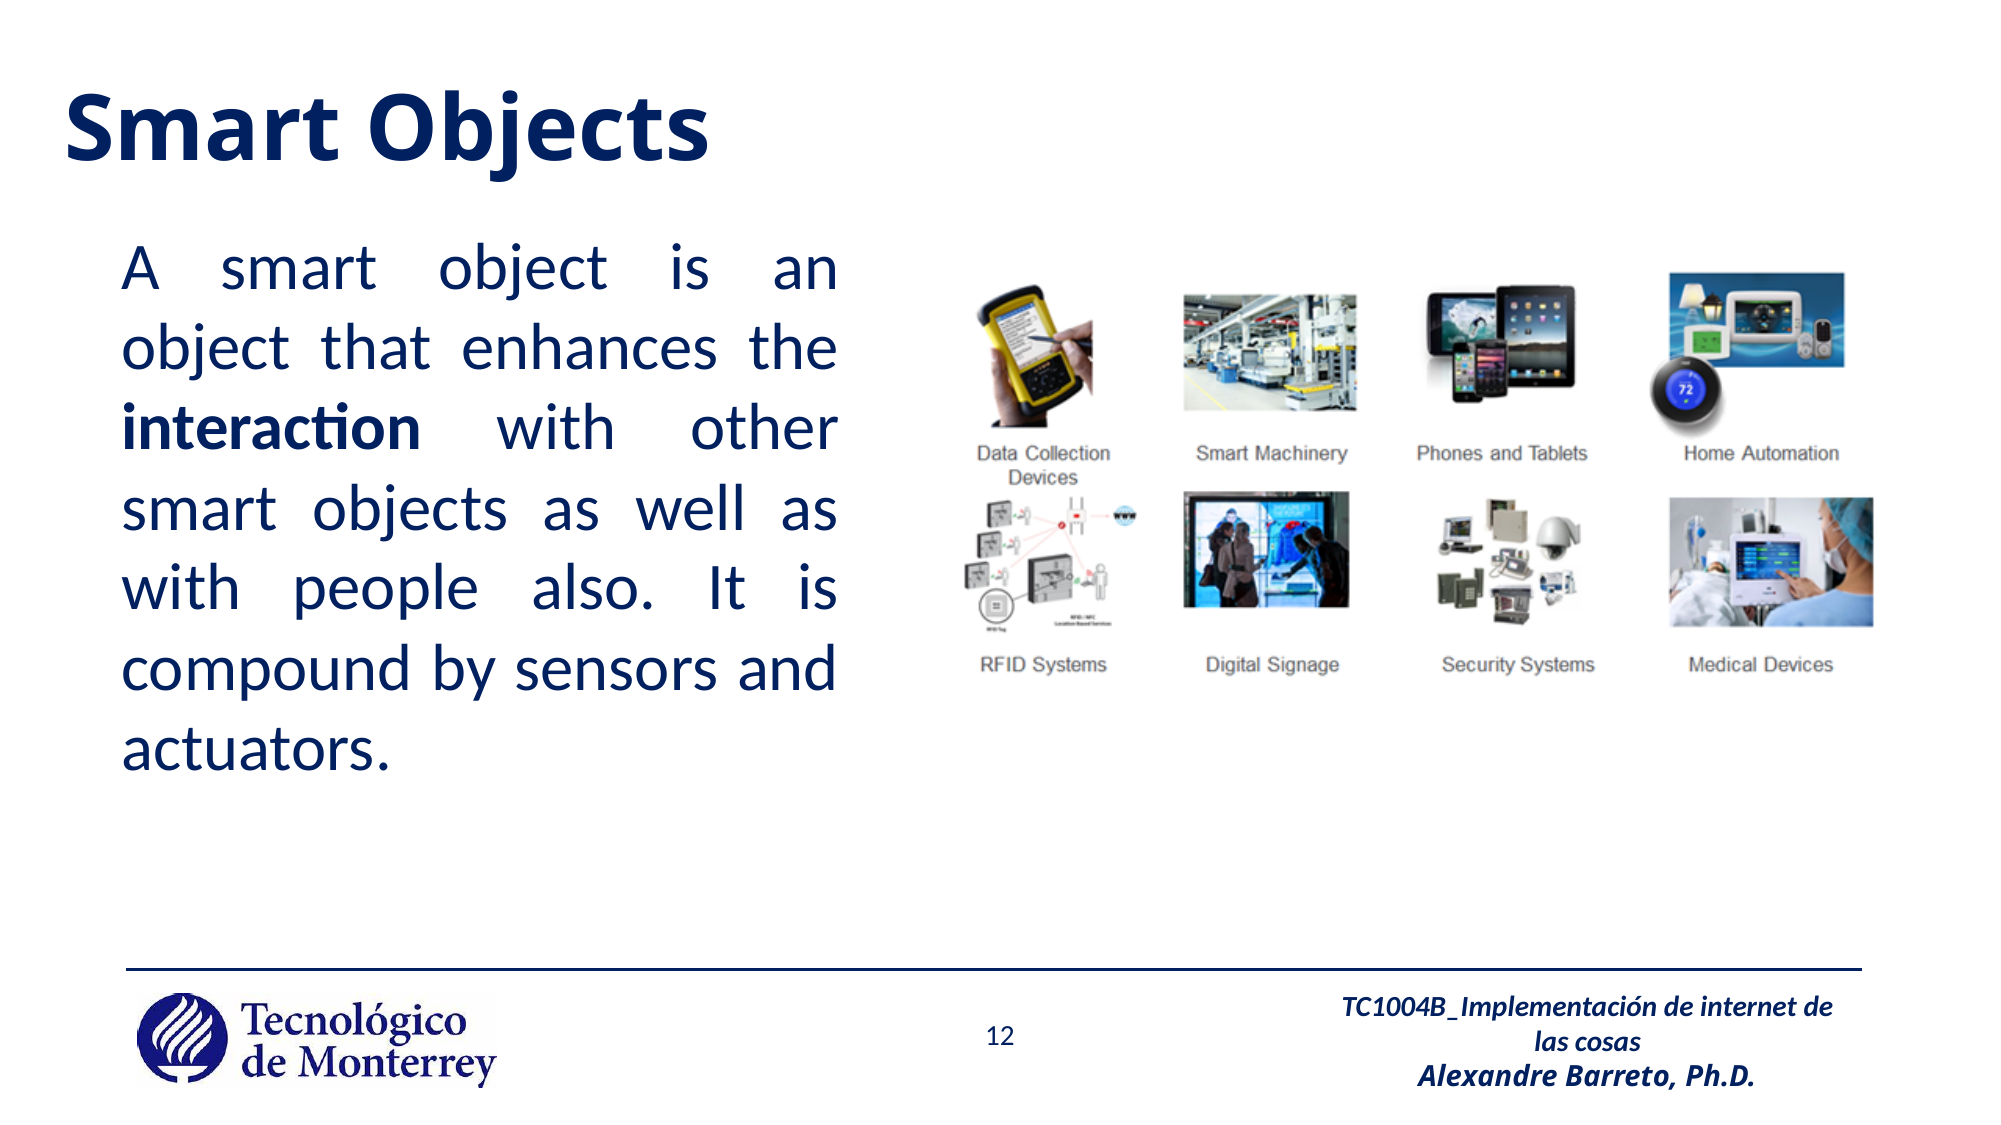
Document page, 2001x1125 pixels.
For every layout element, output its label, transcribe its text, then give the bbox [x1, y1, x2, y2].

picture [137, 993, 497, 1088]
list A smart object is an object that enhances the interaction with other smart objects as well as with people also. It is compound by sensors and actuators. [106, 215, 855, 910]
title Smart Objects [49, 22, 1775, 240]
picture [918, 266, 1894, 786]
